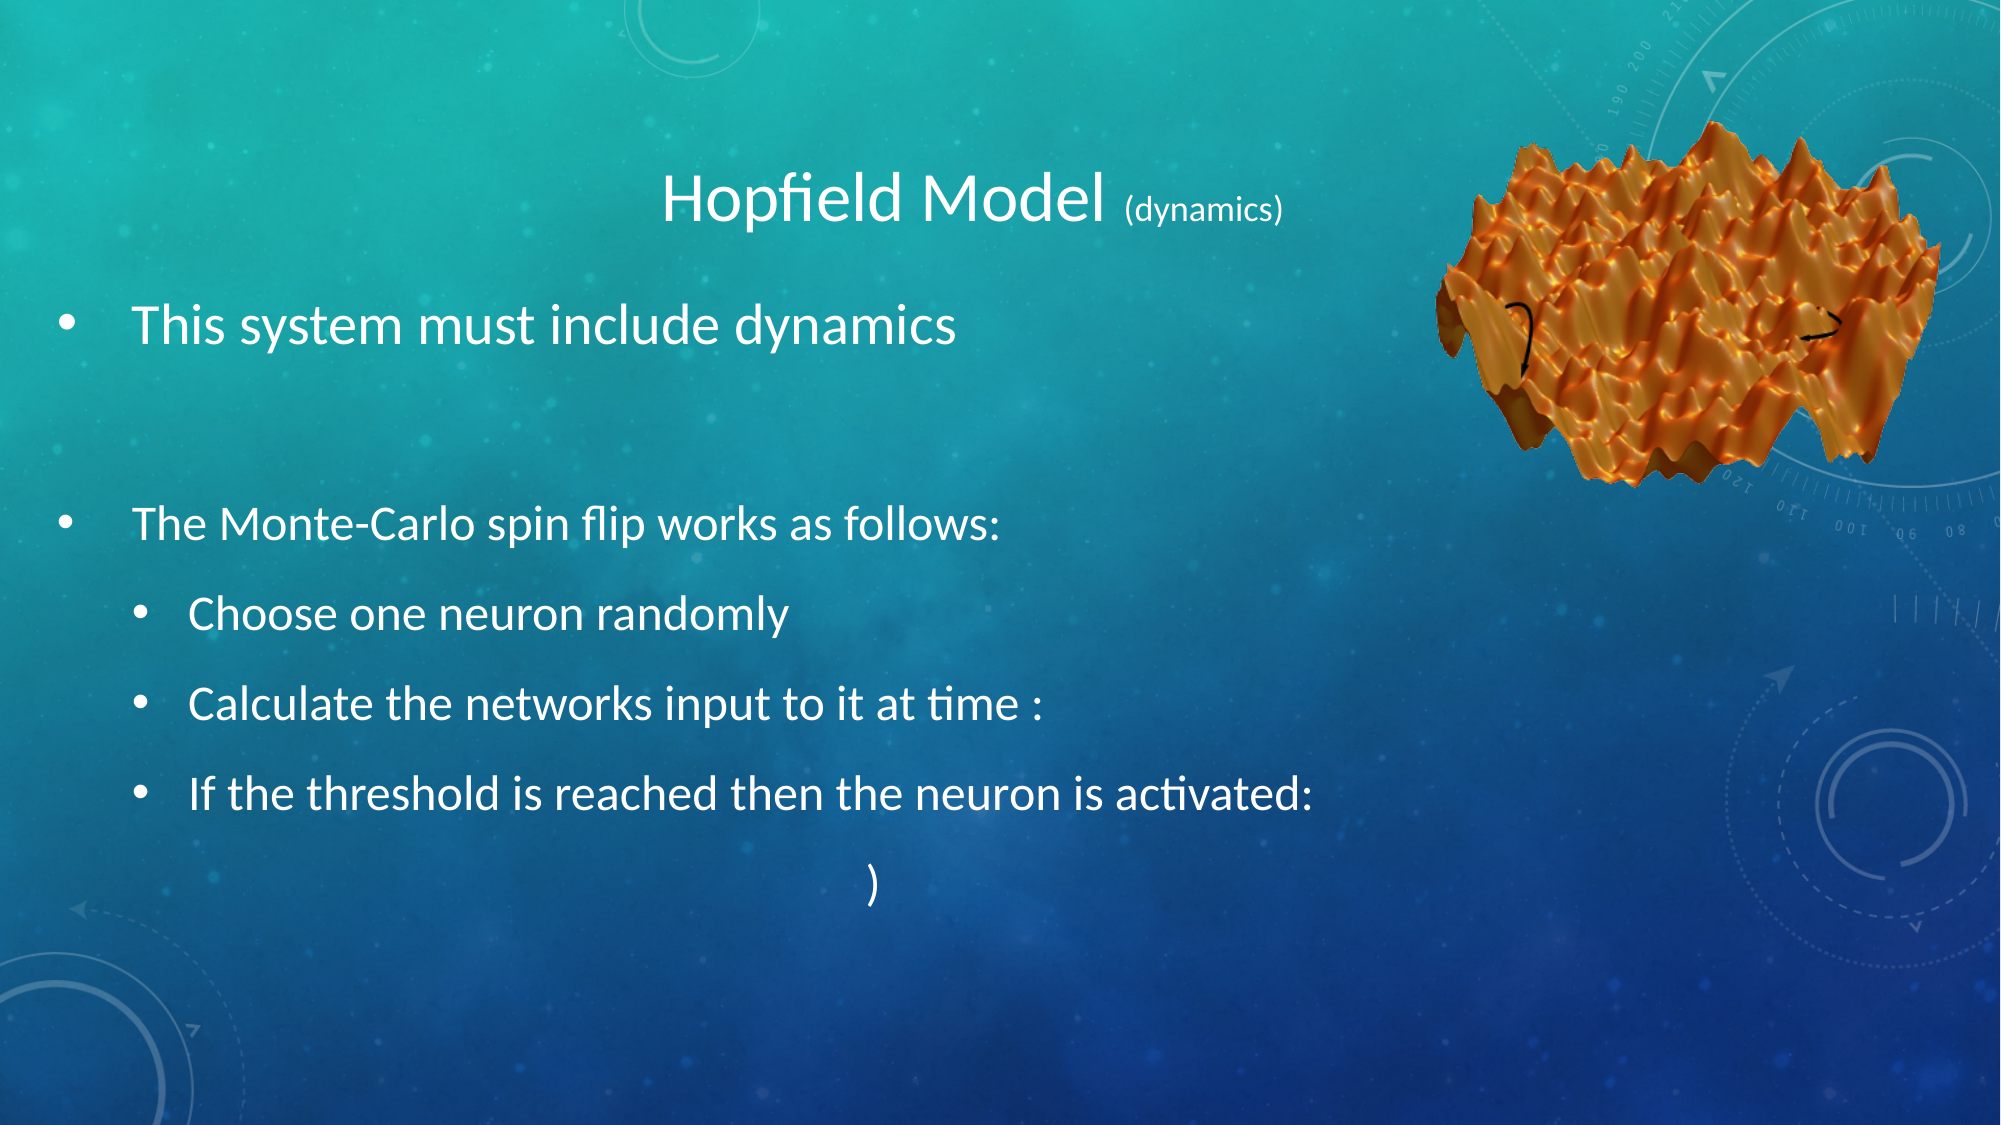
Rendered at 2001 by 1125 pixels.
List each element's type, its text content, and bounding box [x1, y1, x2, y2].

picture [0, 0, 2001, 1125]
text_box Hopfield Model (dynamics) [537, 134, 1298, 244]
